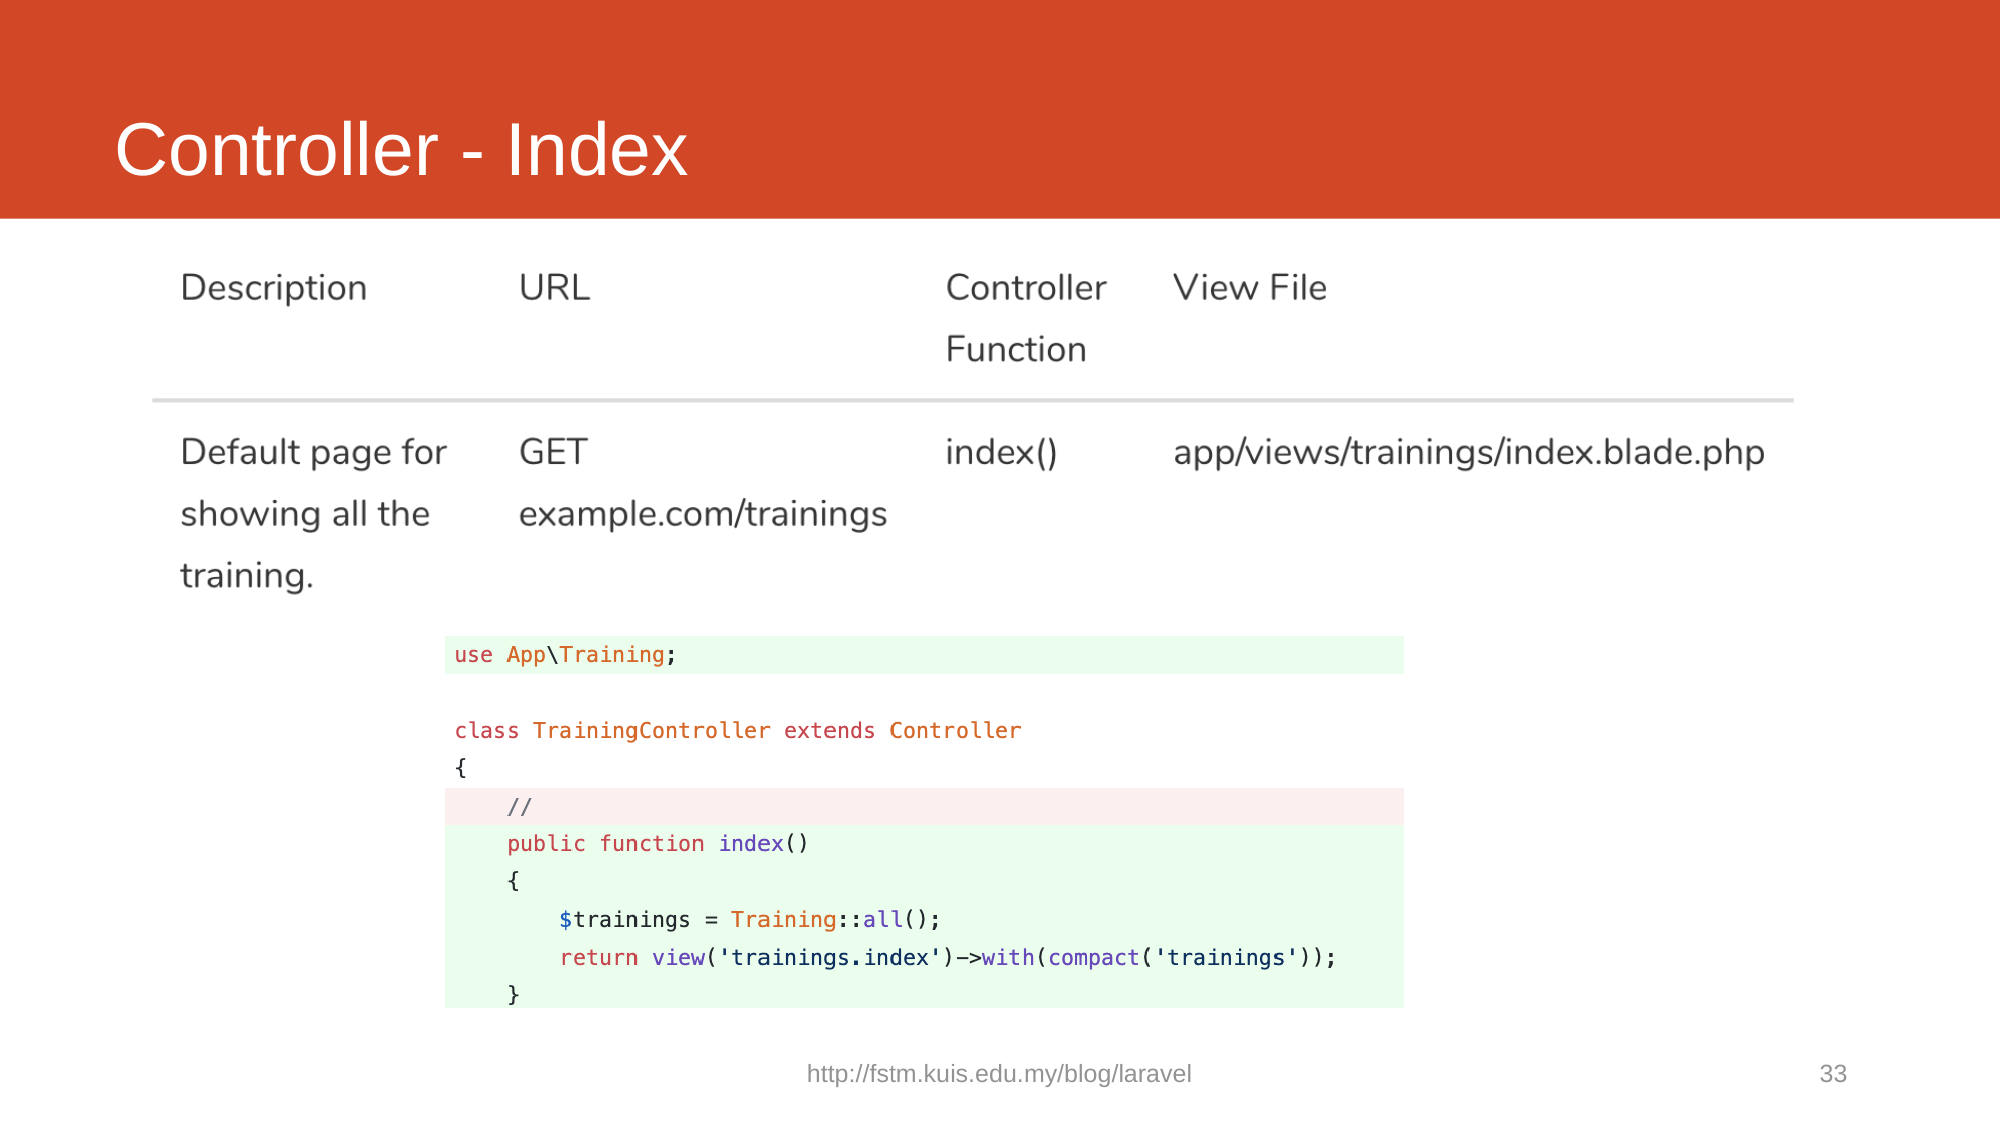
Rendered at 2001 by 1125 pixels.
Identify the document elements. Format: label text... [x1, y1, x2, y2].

slide_number 33 [1325, 1042, 1863, 1103]
picture [99, 236, 1808, 612]
title Controller - Index [99, 0, 1863, 199]
picture [445, 632, 1404, 1008]
footer http://fstm.kuis.edu.my/blog/laravel [762, 1042, 1238, 1103]
